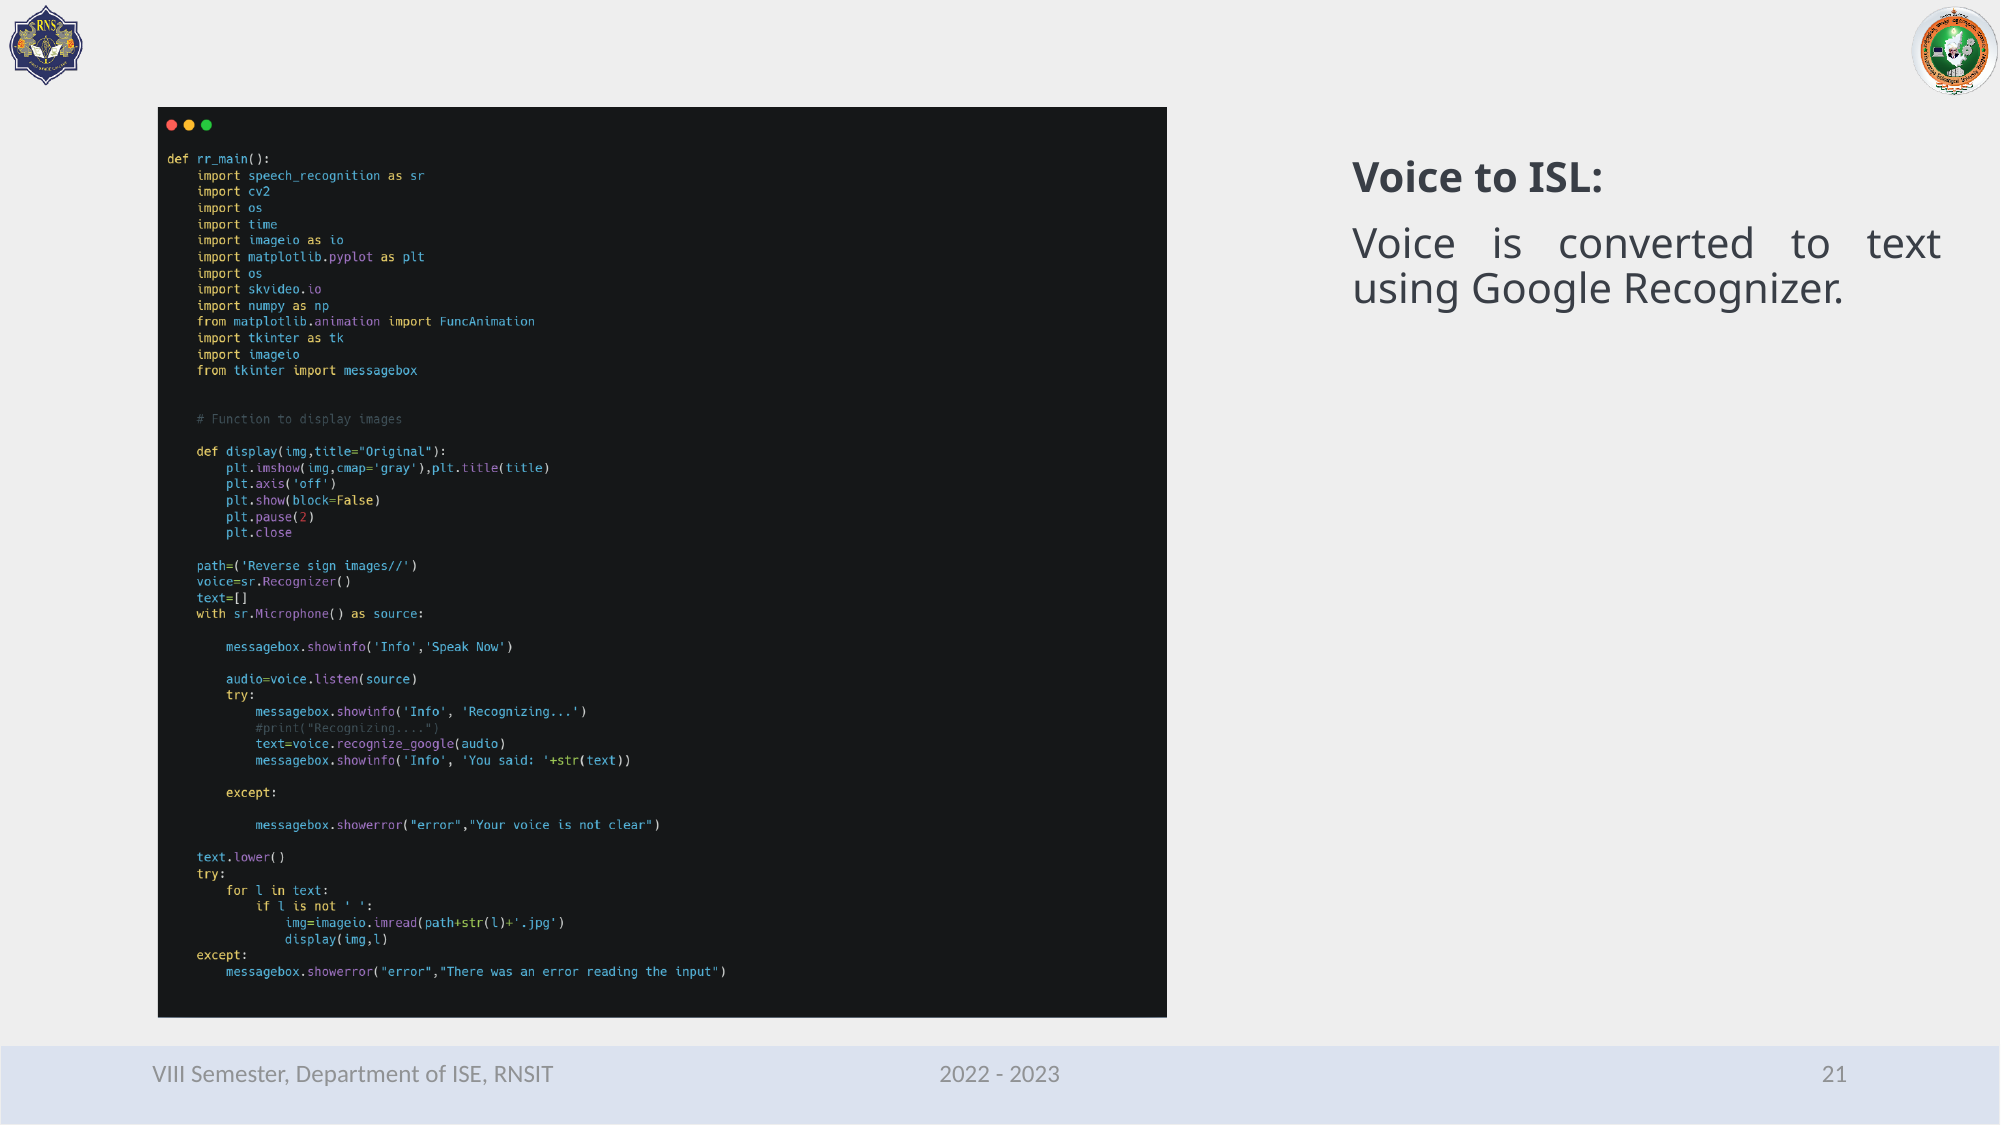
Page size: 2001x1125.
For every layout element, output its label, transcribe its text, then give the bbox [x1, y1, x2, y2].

slide_number 21 [1412, 1042, 1863, 1103]
picture [1909, 5, 2000, 96]
footer 2022 - 2023 [662, 1042, 1338, 1103]
slide_number VIII Semester, Department of ISE, RNSIT [137, 1042, 662, 1103]
picture [157, 107, 1167, 1018]
list Voice to ISL: Voice is converted to text using Google Recognizer. [1337, 149, 1957, 894]
picture [0, 0, 91, 91]
